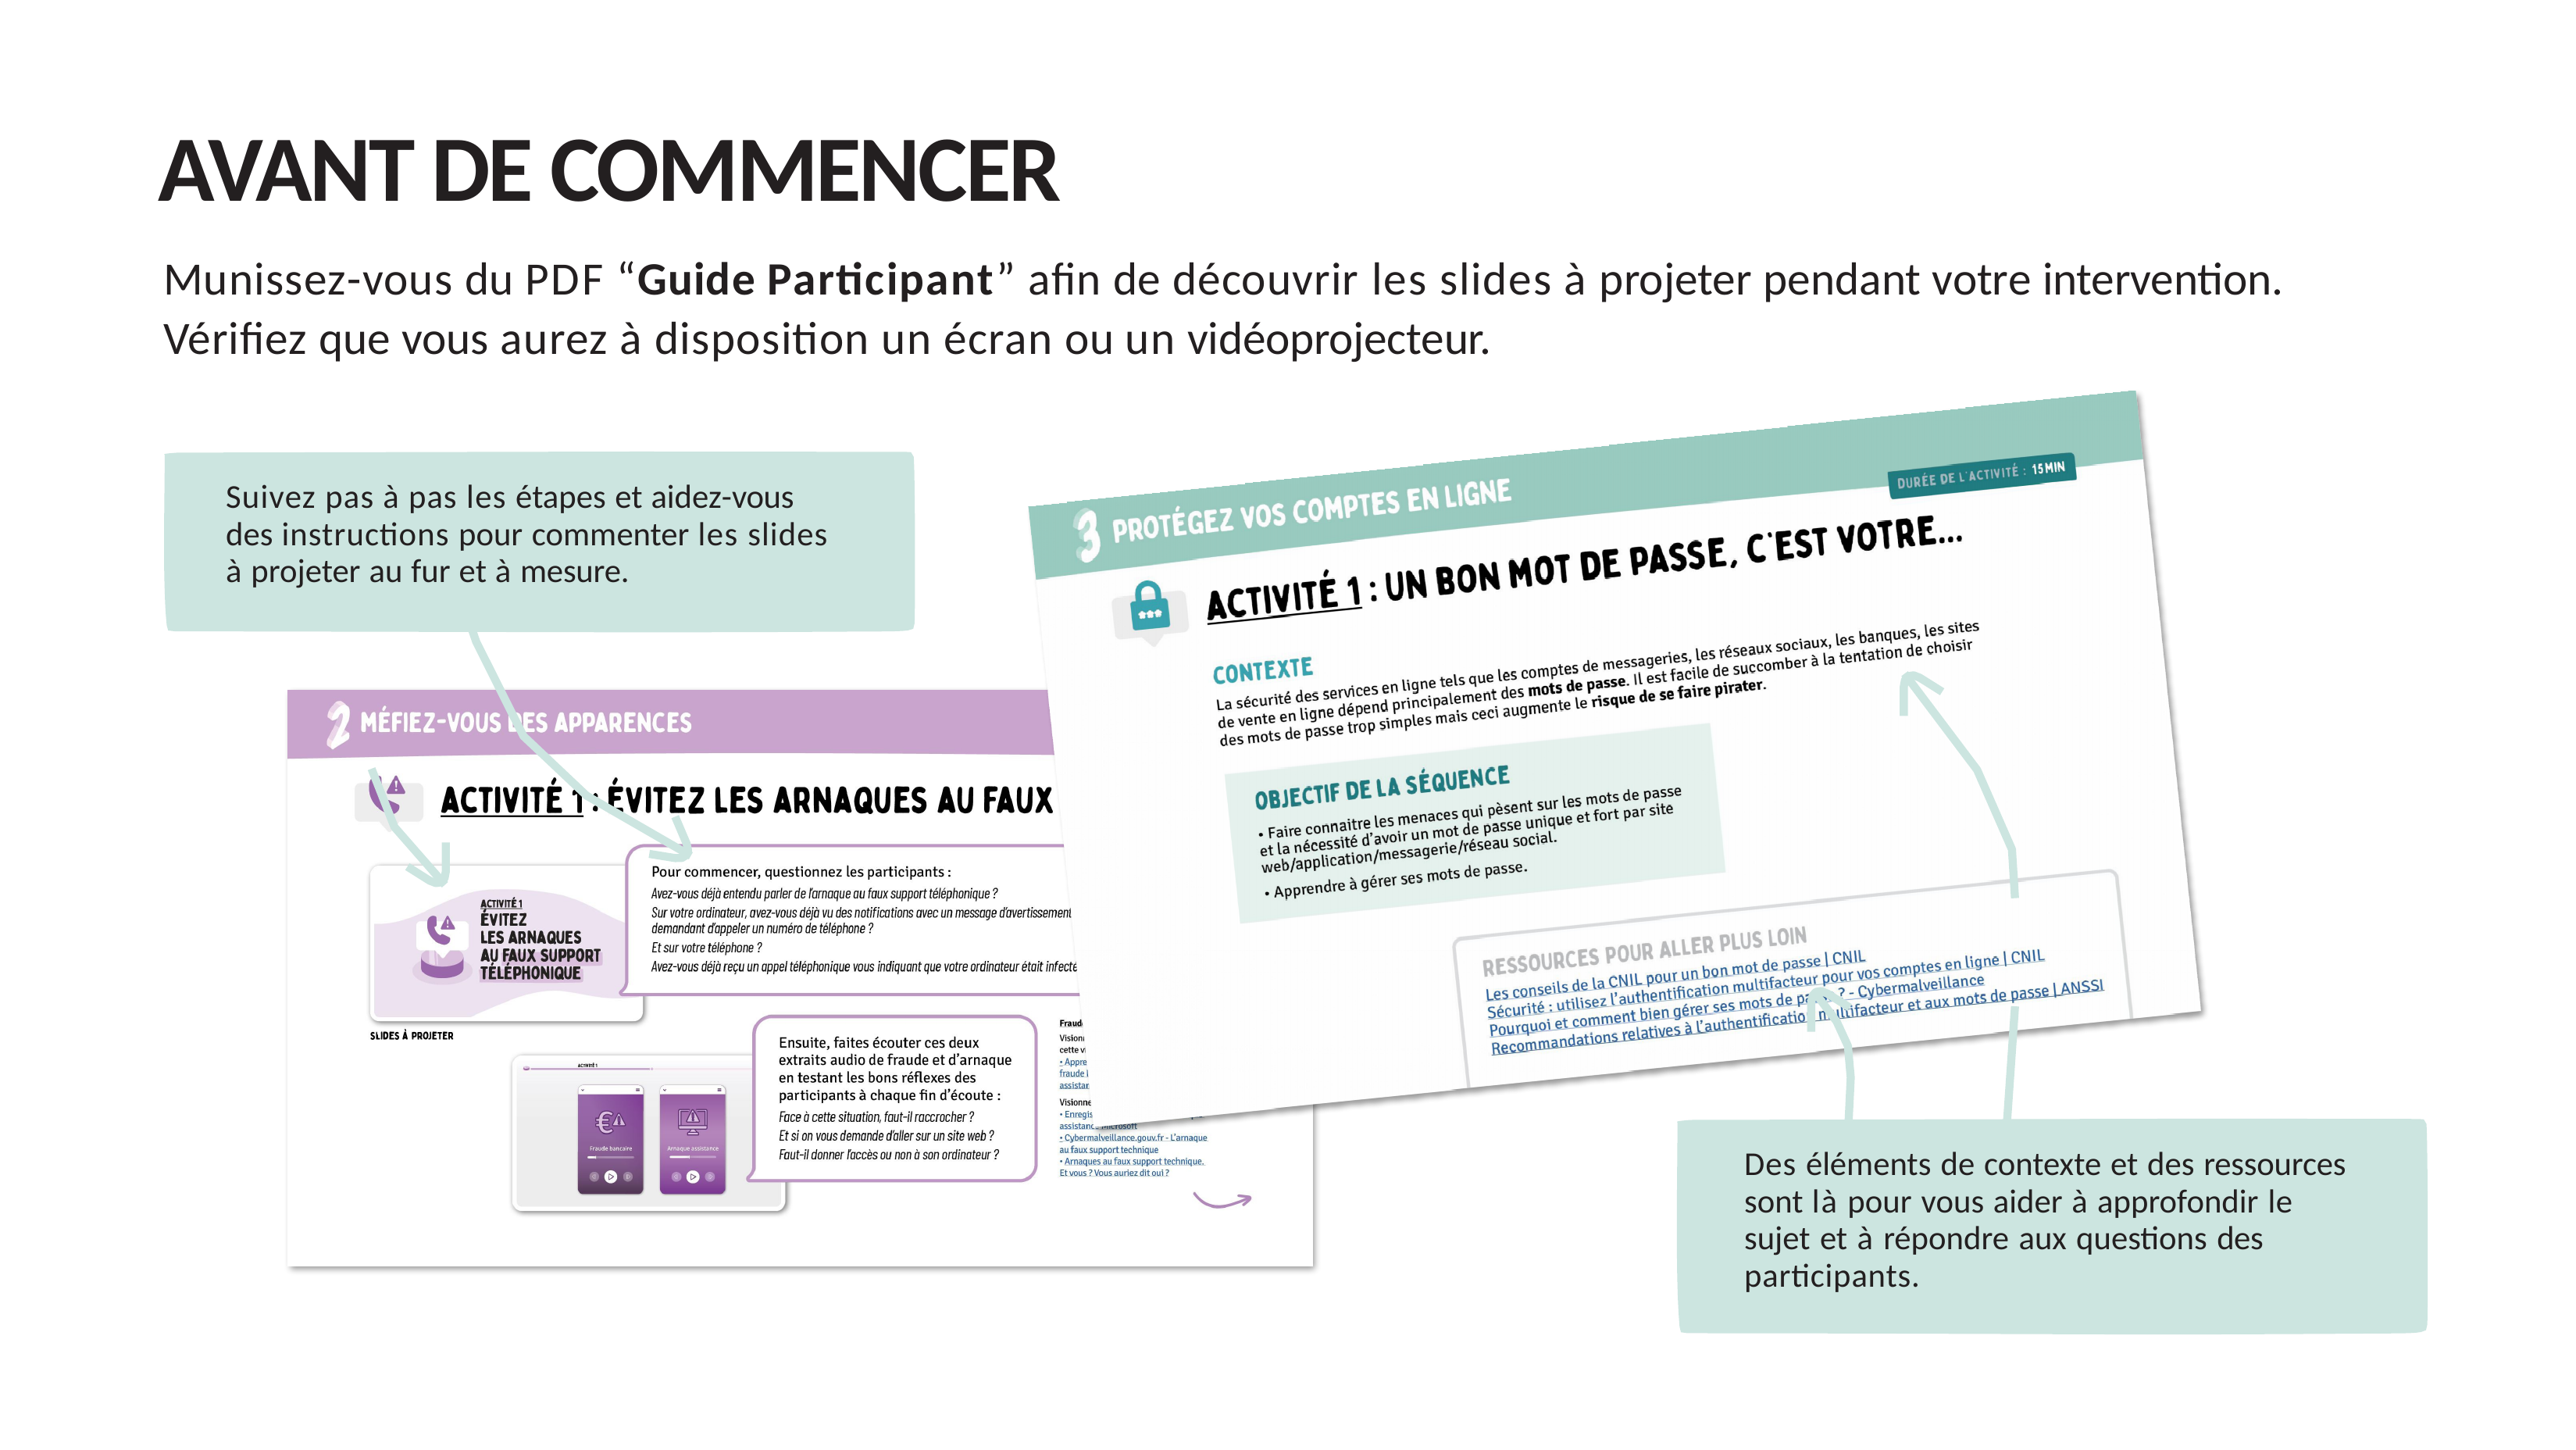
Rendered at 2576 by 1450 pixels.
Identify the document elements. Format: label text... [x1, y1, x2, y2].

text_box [163, 451, 915, 889]
text_box Munissez-vous du PDF “Guide Participant” afin de découvrir les slides à projeter pendant votre intervention. Vérifiez que vous aurez à disposition un écran ou un vidéoprojecteur. [162, 243, 2316, 364]
title AVANT DE COMMENCER [156, 105, 1181, 350]
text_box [287, 389, 2428, 1335]
